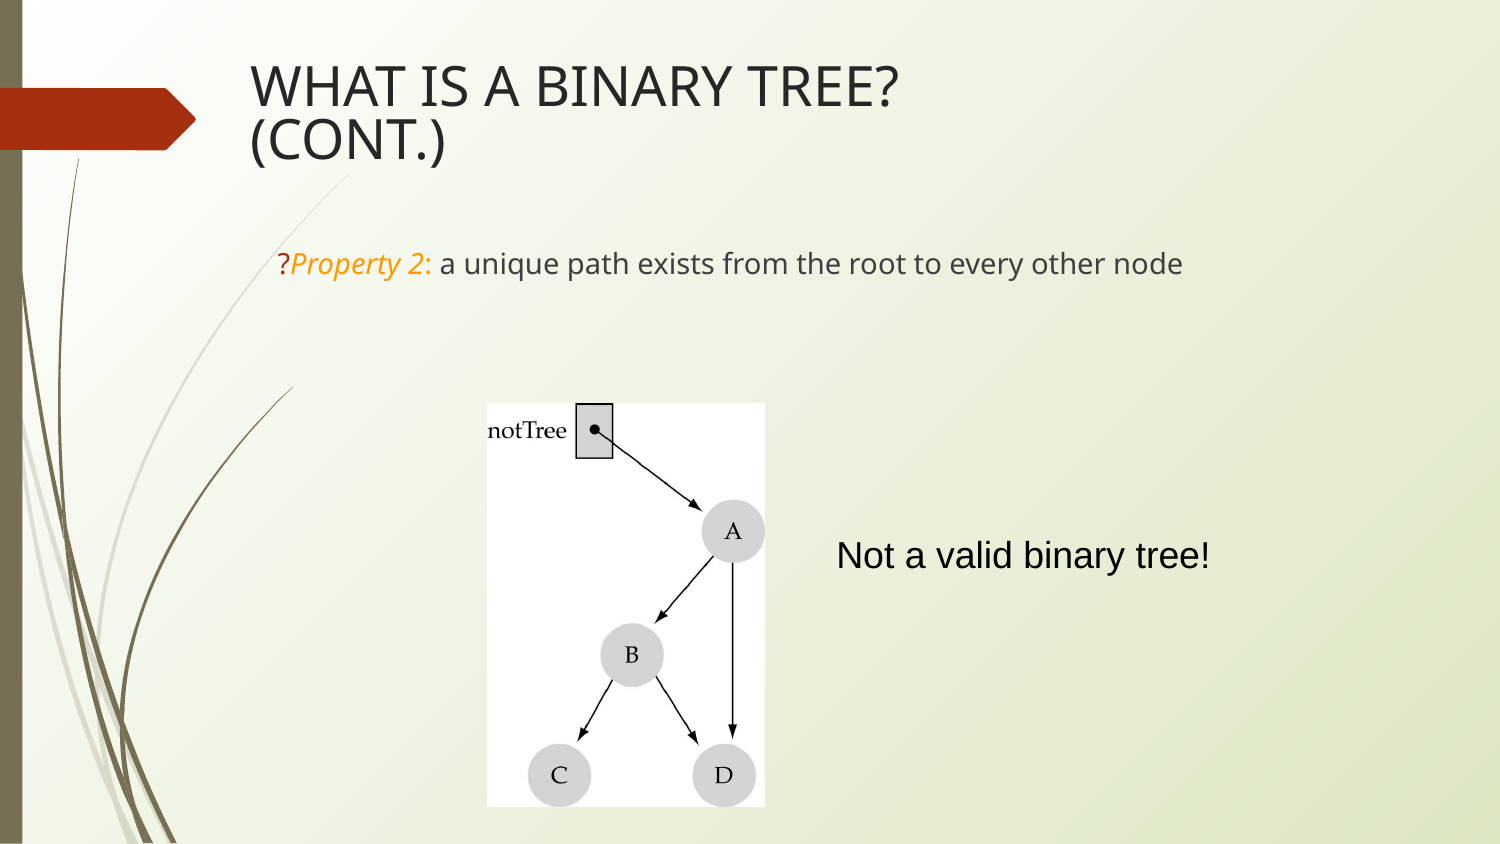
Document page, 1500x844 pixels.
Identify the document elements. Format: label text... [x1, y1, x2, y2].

text_box Not a valid binary tree! [824, 524, 1223, 582]
list Property 2: a unique path exists from the root to every other node [271, 243, 1229, 376]
picture [487, 402, 765, 807]
title WHAT IS A BINARY TREE? (CONT.) [239, 57, 1062, 176]
